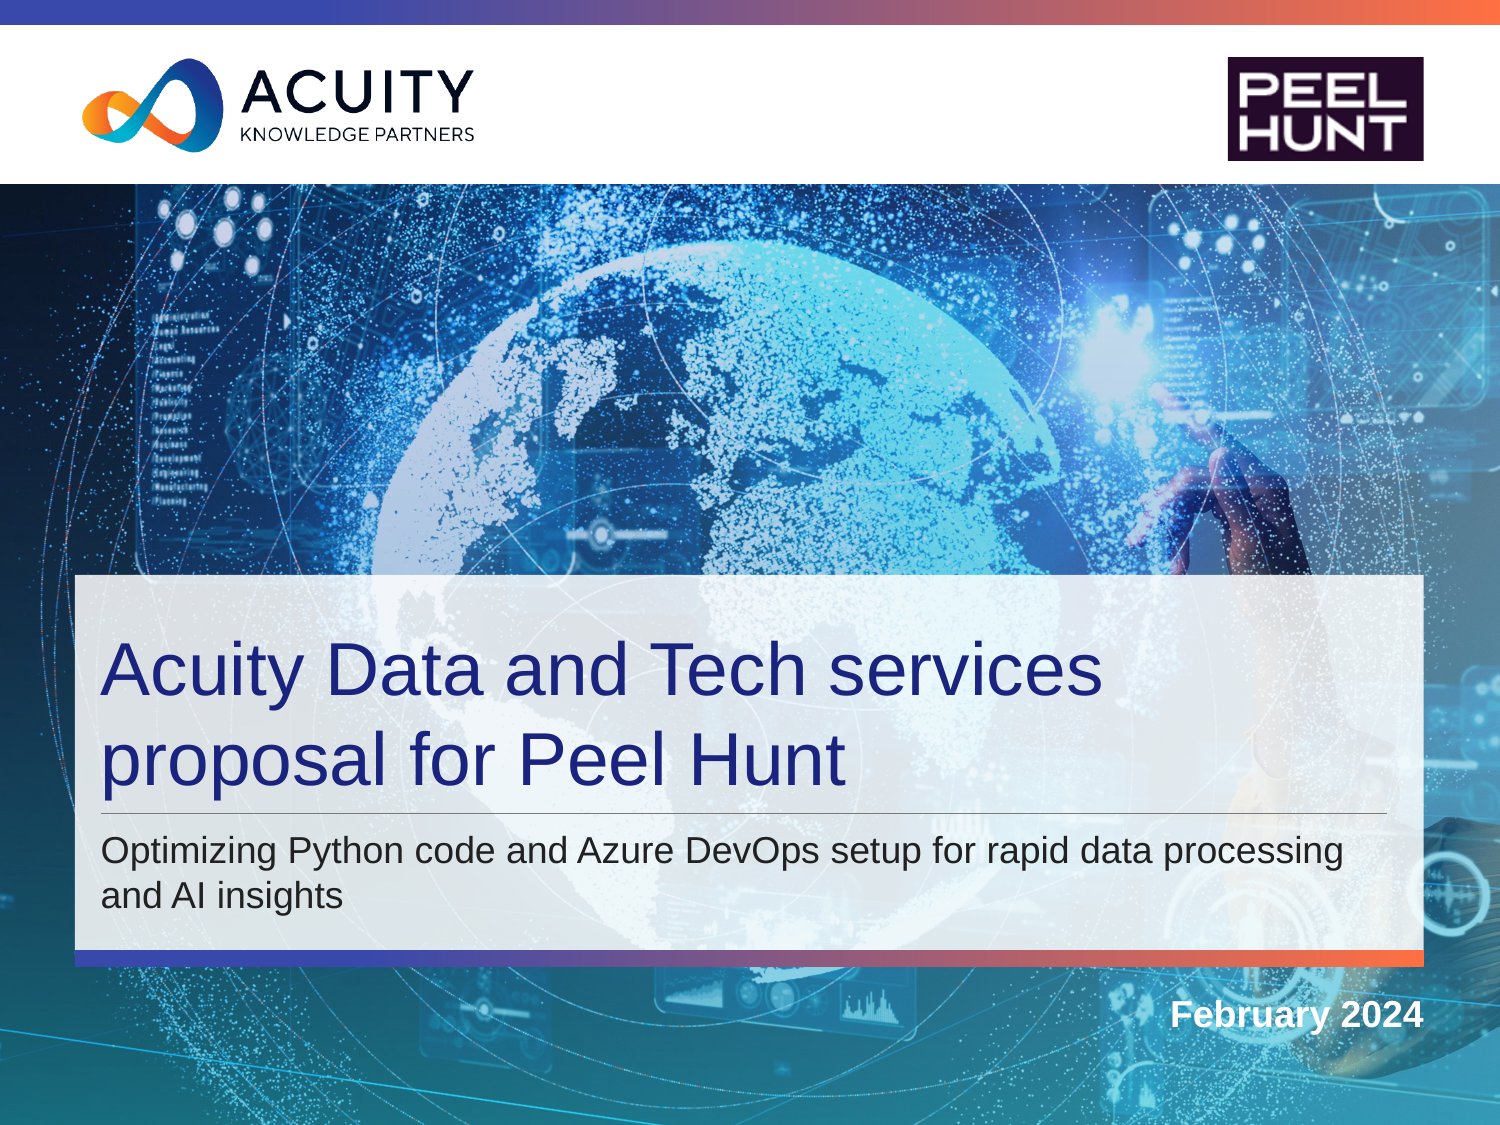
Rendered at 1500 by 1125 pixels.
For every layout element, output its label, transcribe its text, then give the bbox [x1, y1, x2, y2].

list Optimizing Python code and Azure DevOps setup for rapid data processing and AI insights [100, 825, 1388, 929]
list Acuity Data and Tech services proposal for Peel Hunt [100, 603, 1388, 802]
picture [75, 49, 517, 161]
picture [1227, 57, 1424, 162]
list February 2024 [1036, 989, 1425, 1030]
picture [0, 184, 1500, 1125]
